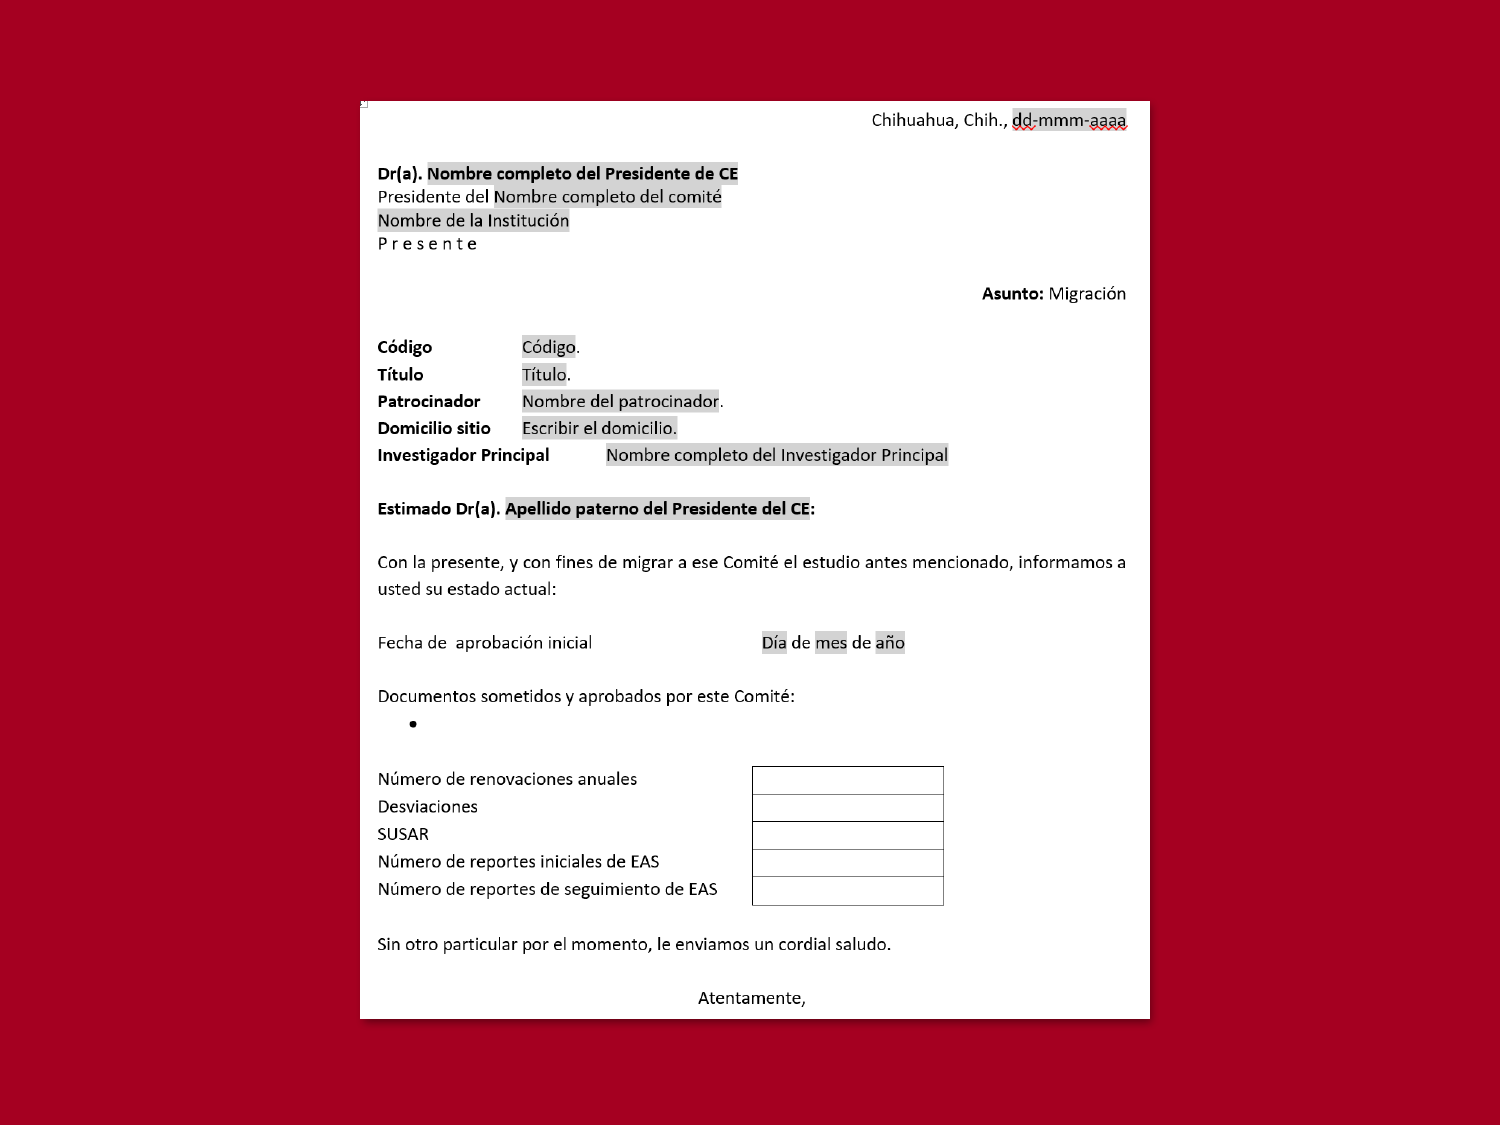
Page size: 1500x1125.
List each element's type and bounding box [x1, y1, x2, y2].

picture [359, 101, 1150, 1019]
